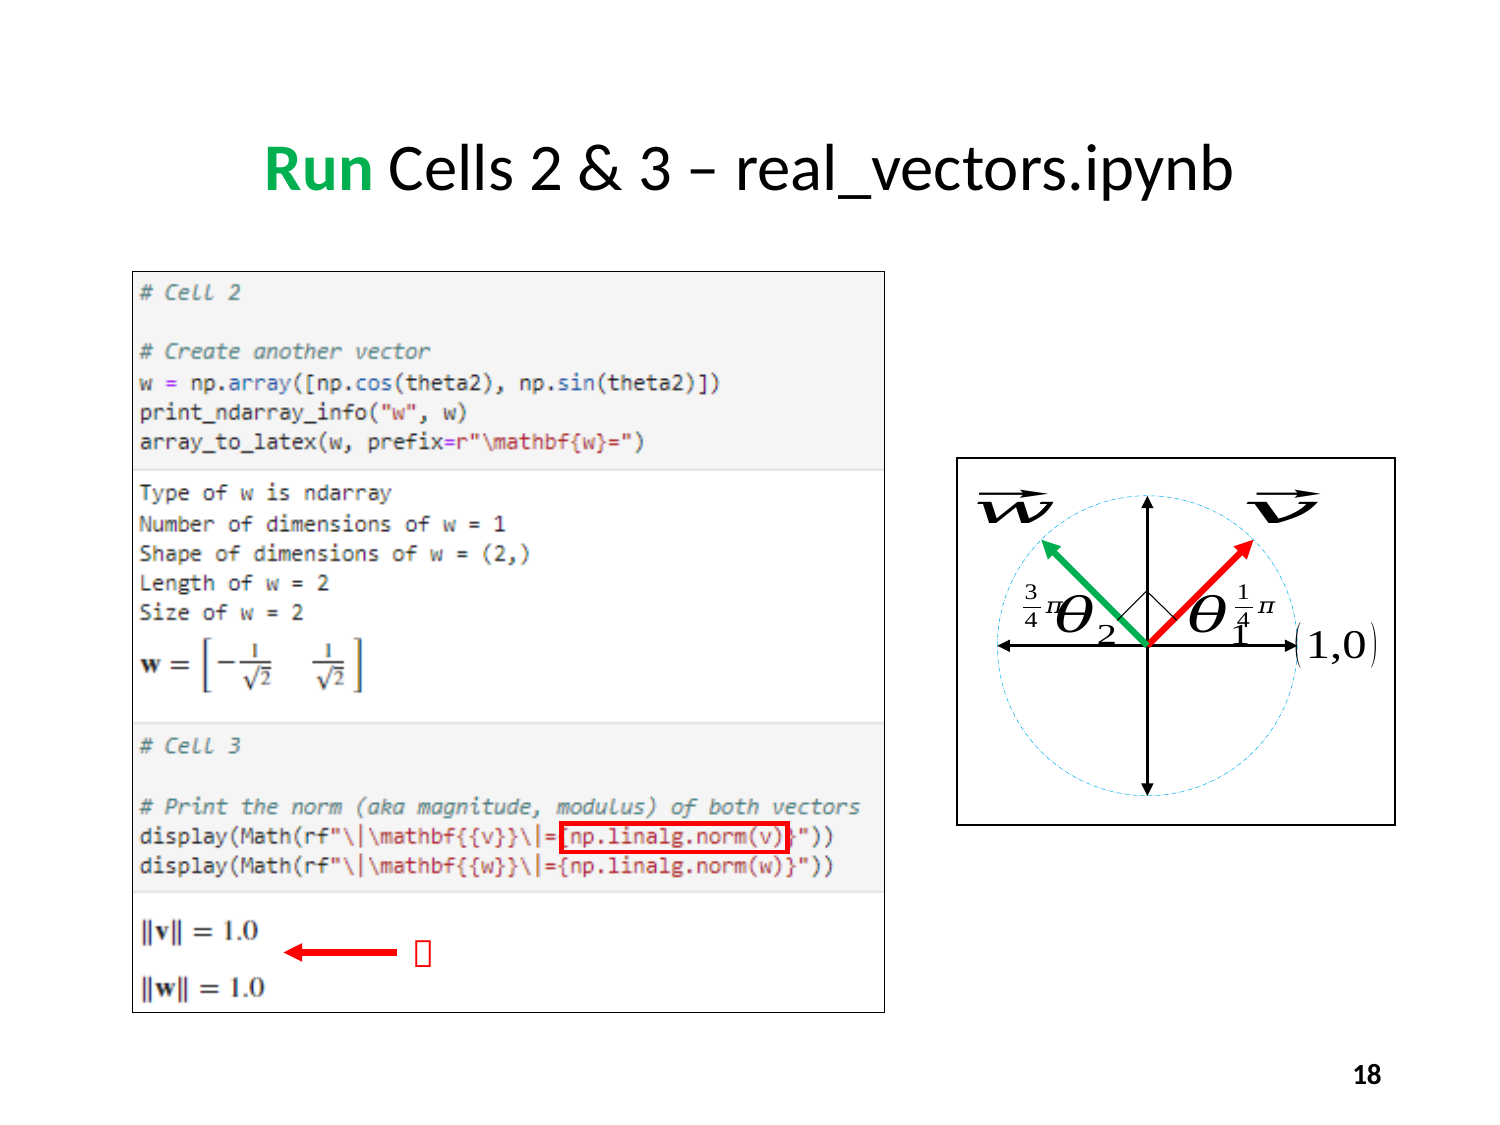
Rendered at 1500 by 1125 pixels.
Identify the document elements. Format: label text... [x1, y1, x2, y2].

slide_number 18 [1059, 1042, 1397, 1103]
picture [132, 271, 885, 1013]
title Run Cells 2 & 3 – real_vectors.ipynb [103, 59, 1397, 278]
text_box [956, 458, 1396, 826]
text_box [283, 922, 461, 983]
